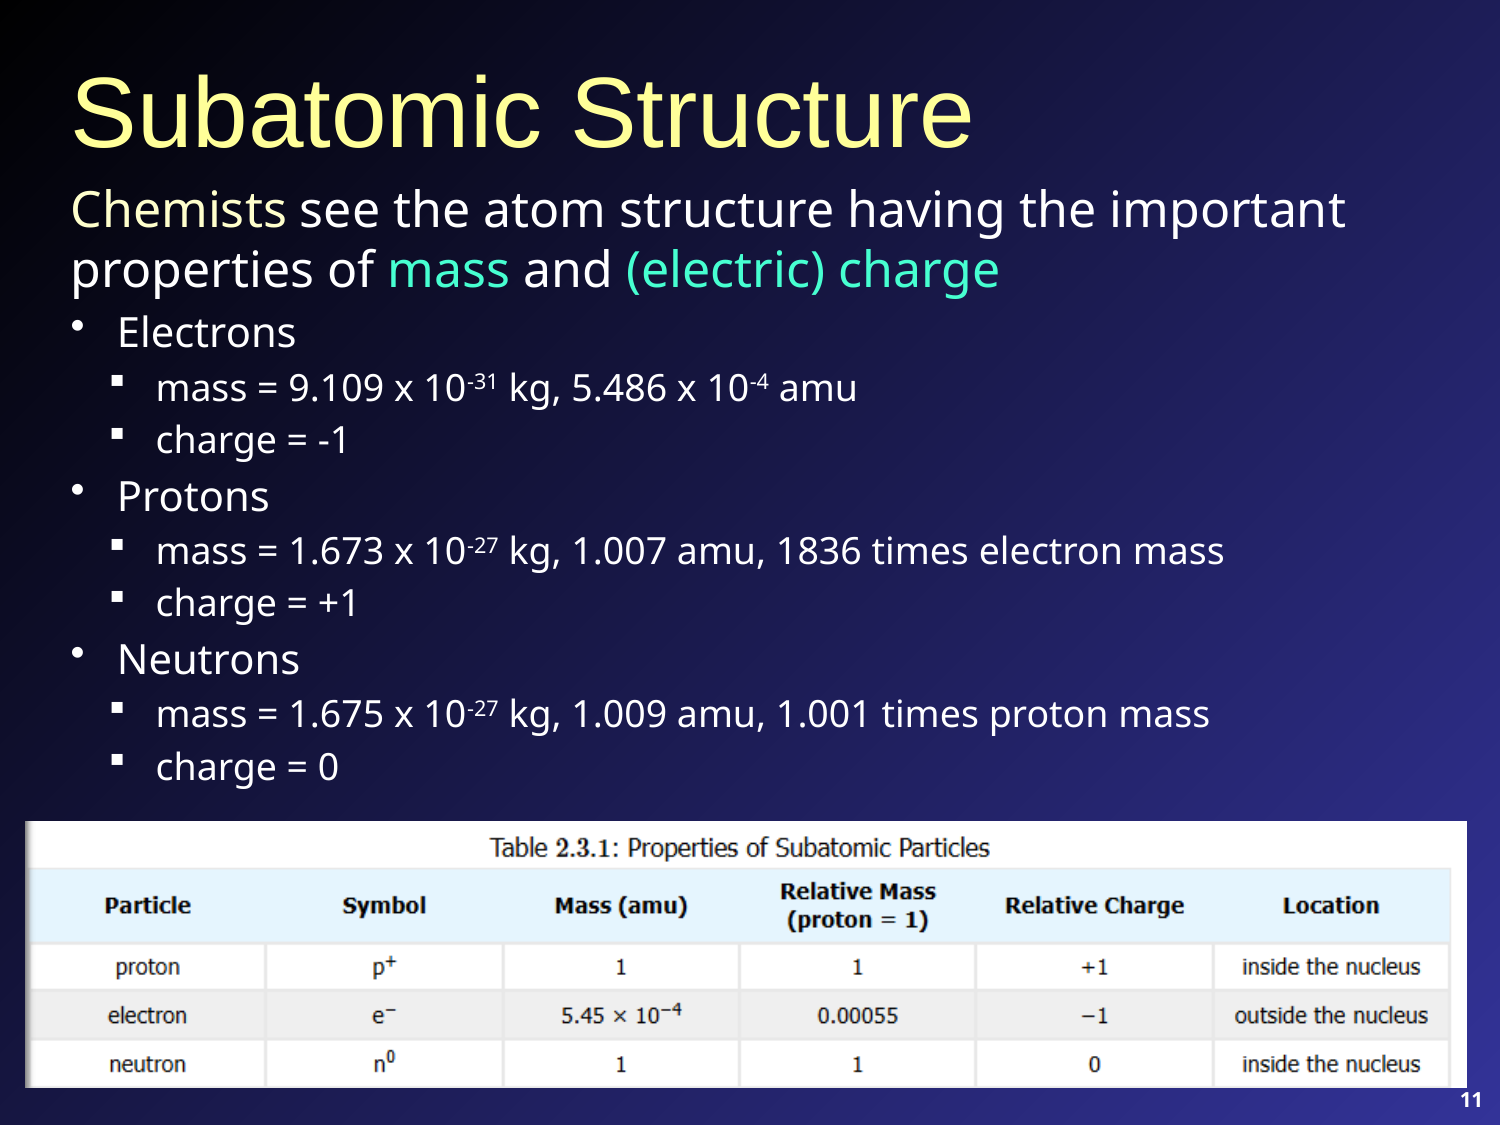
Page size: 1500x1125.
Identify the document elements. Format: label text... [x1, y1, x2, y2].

slide_number 11 [1438, 1074, 1499, 1125]
title Subatomic Structure [55, 39, 1438, 177]
list Chemists see the atom structure having the important properties of mass and (electric) charge Electrons mass = 9.109 x 10-31 kg, 5.486 x 10-4 amu charge = -1 Protons mass = 1.673 x 10-27 kg, 1.007 amu, 1836 times electron mass charge = +1 Neutrons mass = 1.675 x 10-27 kg, 1.009 amu, 1.001 times proton mass charge = 0 [55, 169, 1432, 820]
picture [25, 821, 1467, 1088]
